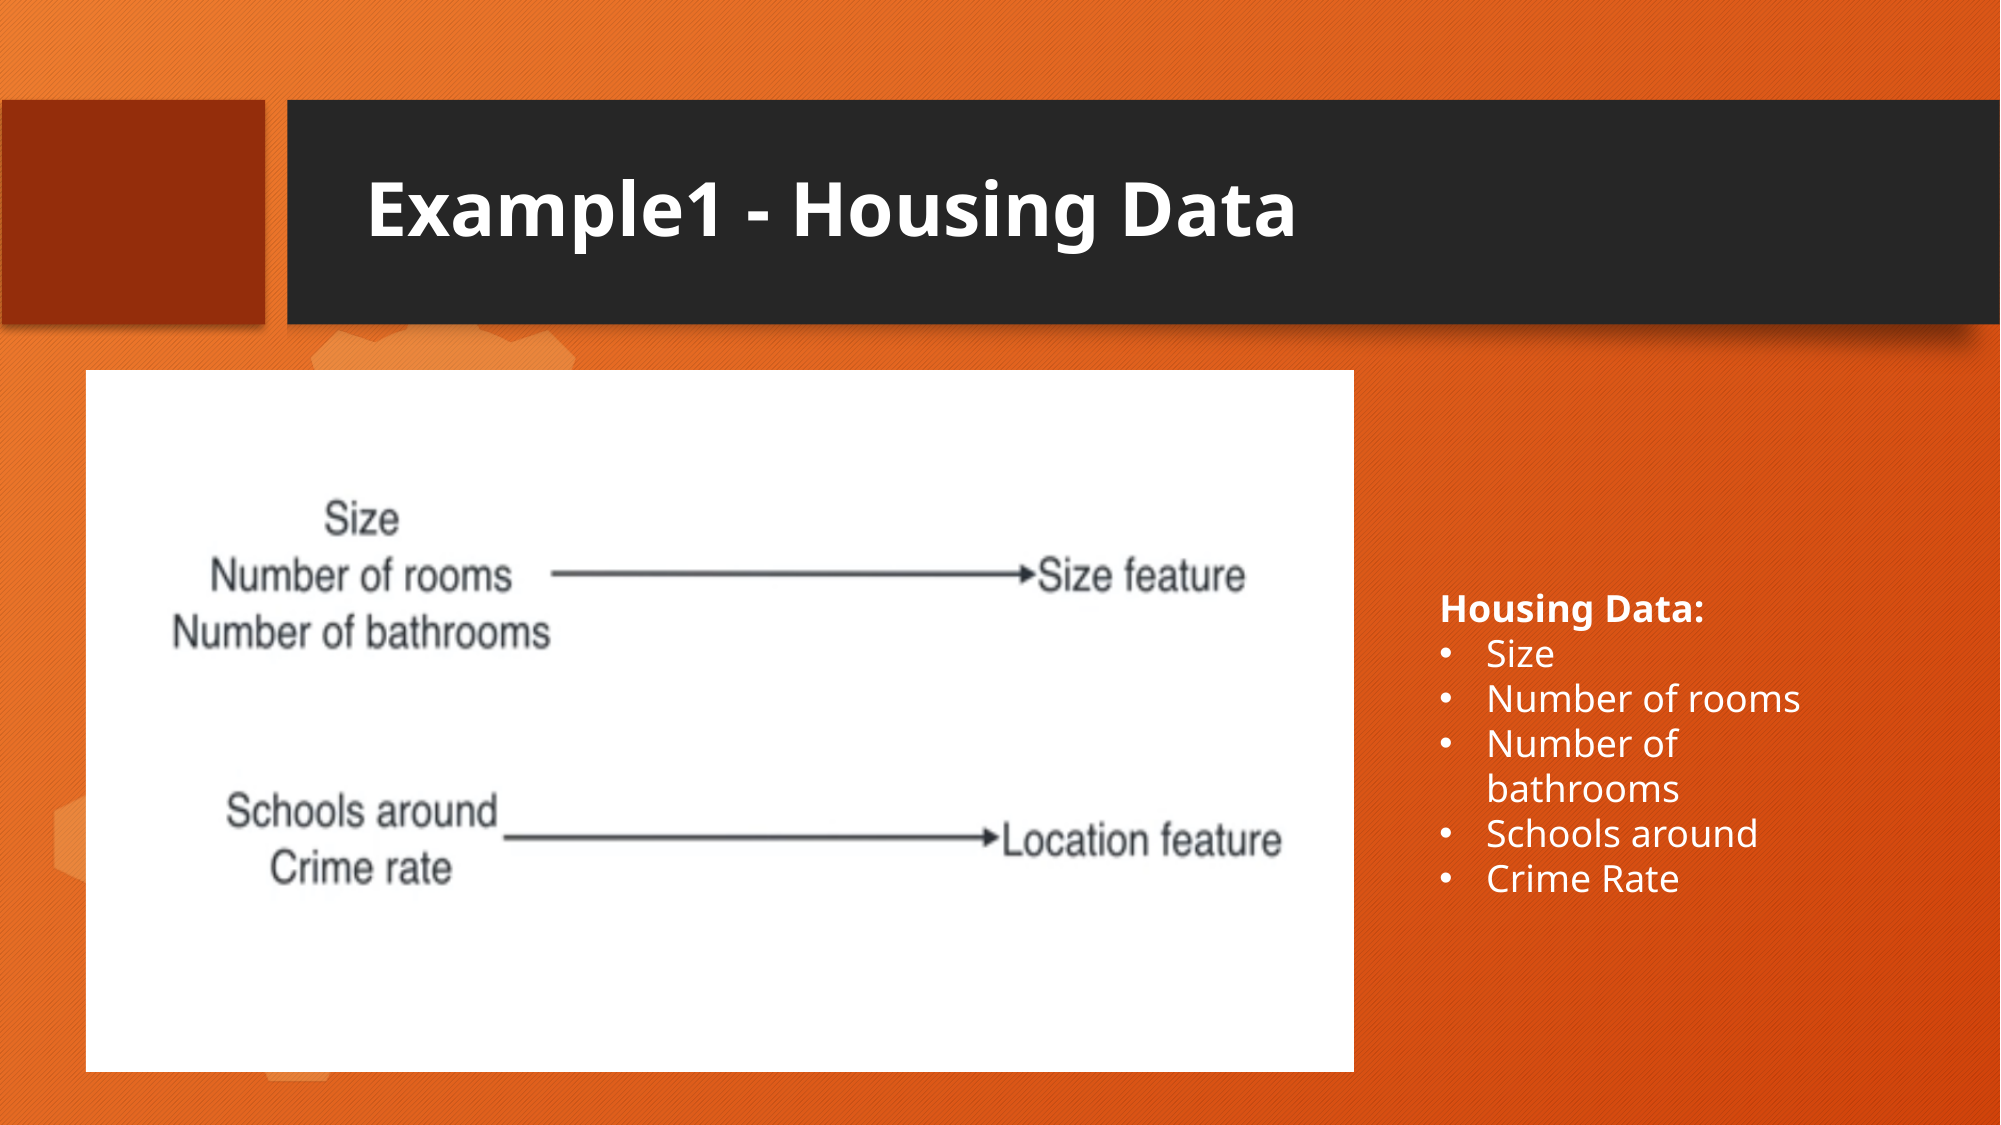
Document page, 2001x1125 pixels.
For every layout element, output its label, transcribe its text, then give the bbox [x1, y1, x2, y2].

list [85, 370, 1355, 1072]
title Example1 - Housing Data [350, 123, 1928, 301]
picture [207, 226, 2000, 376]
text_box Housing Data: Size Number of rooms Number of bathrooms Schools around Crime Rate [1424, 577, 1887, 907]
picture [11, 398, 756, 1109]
